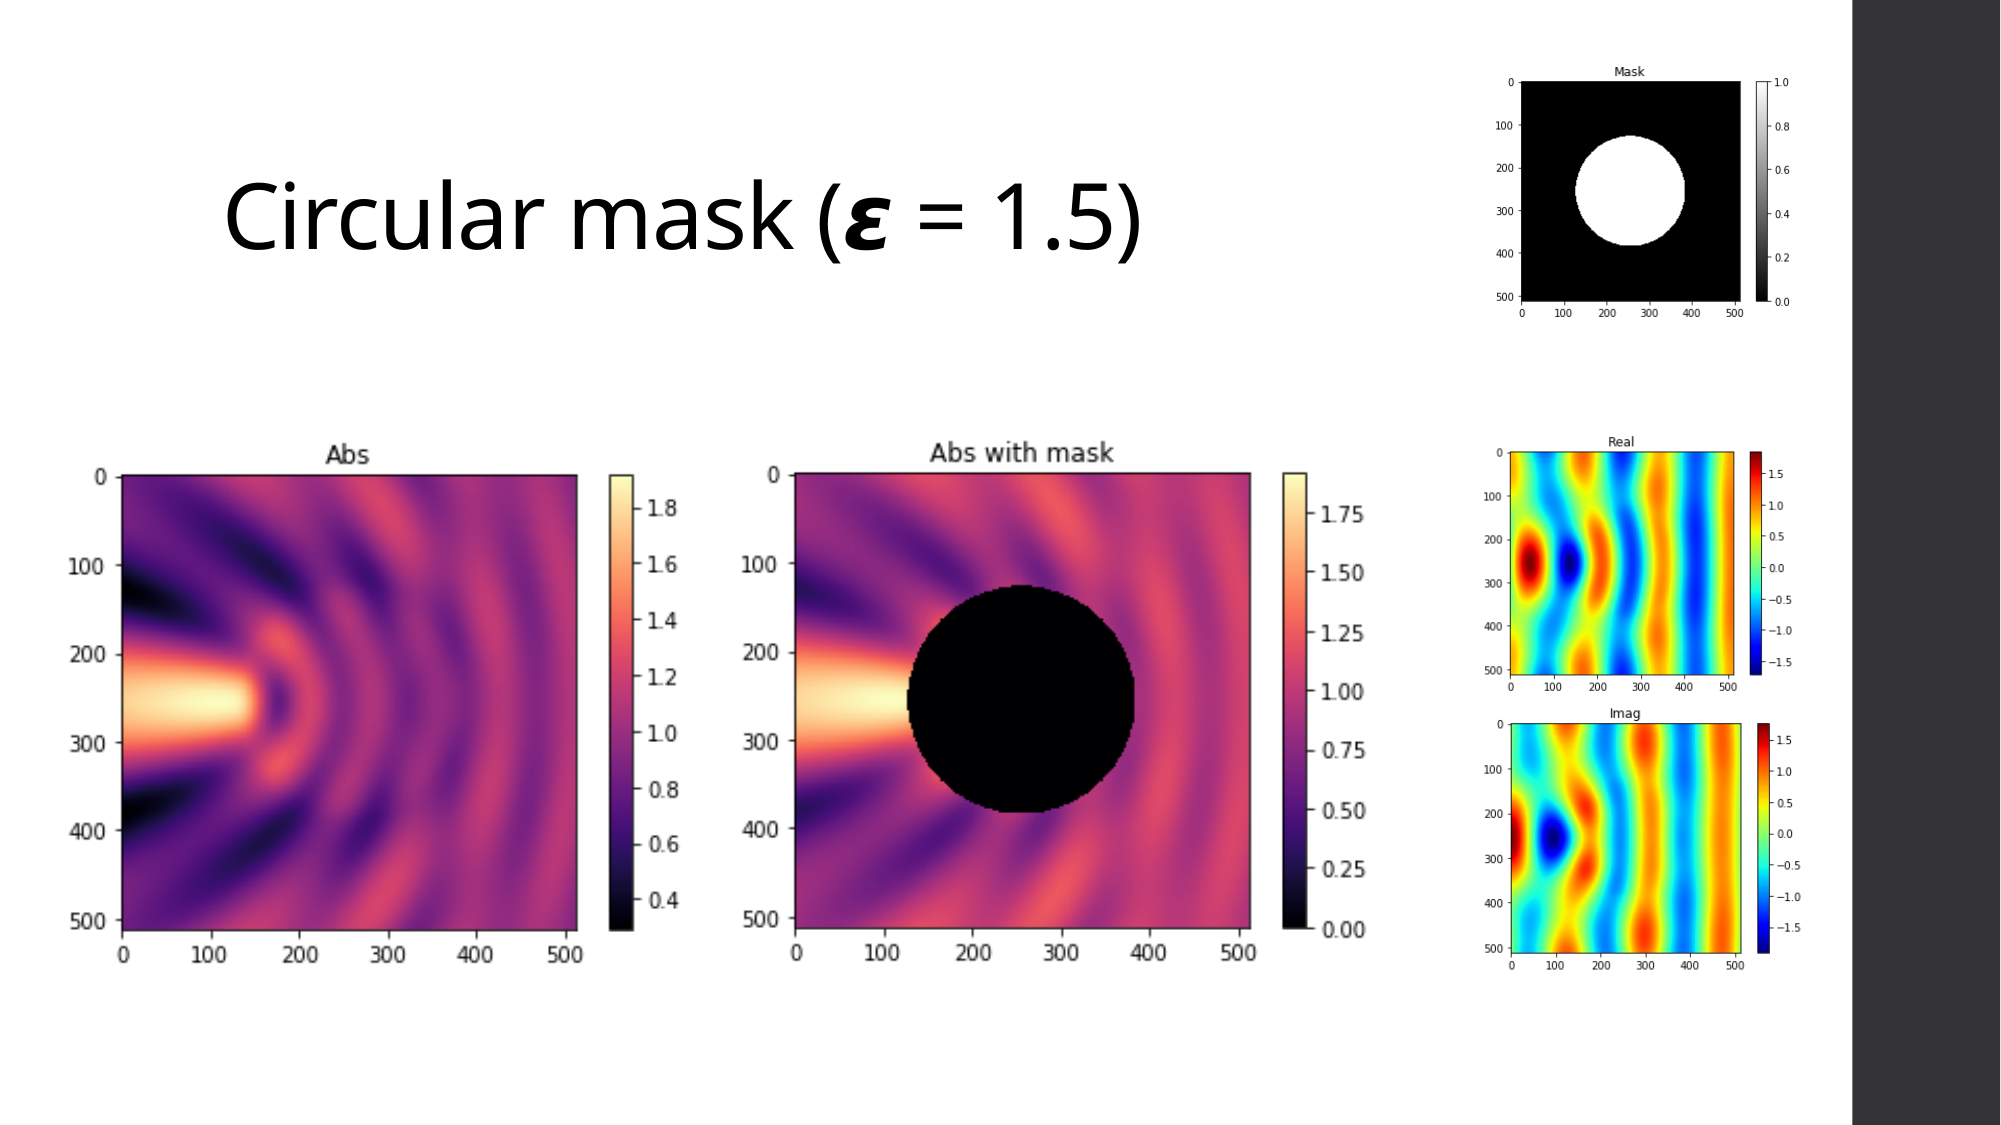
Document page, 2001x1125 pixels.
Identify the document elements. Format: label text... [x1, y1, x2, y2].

picture [52, 429, 696, 981]
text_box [1476, 429, 1810, 978]
picture [725, 427, 1381, 978]
title Circular mask (𝞮 = 1.5) [206, 60, 1482, 278]
picture [1488, 59, 1797, 325]
